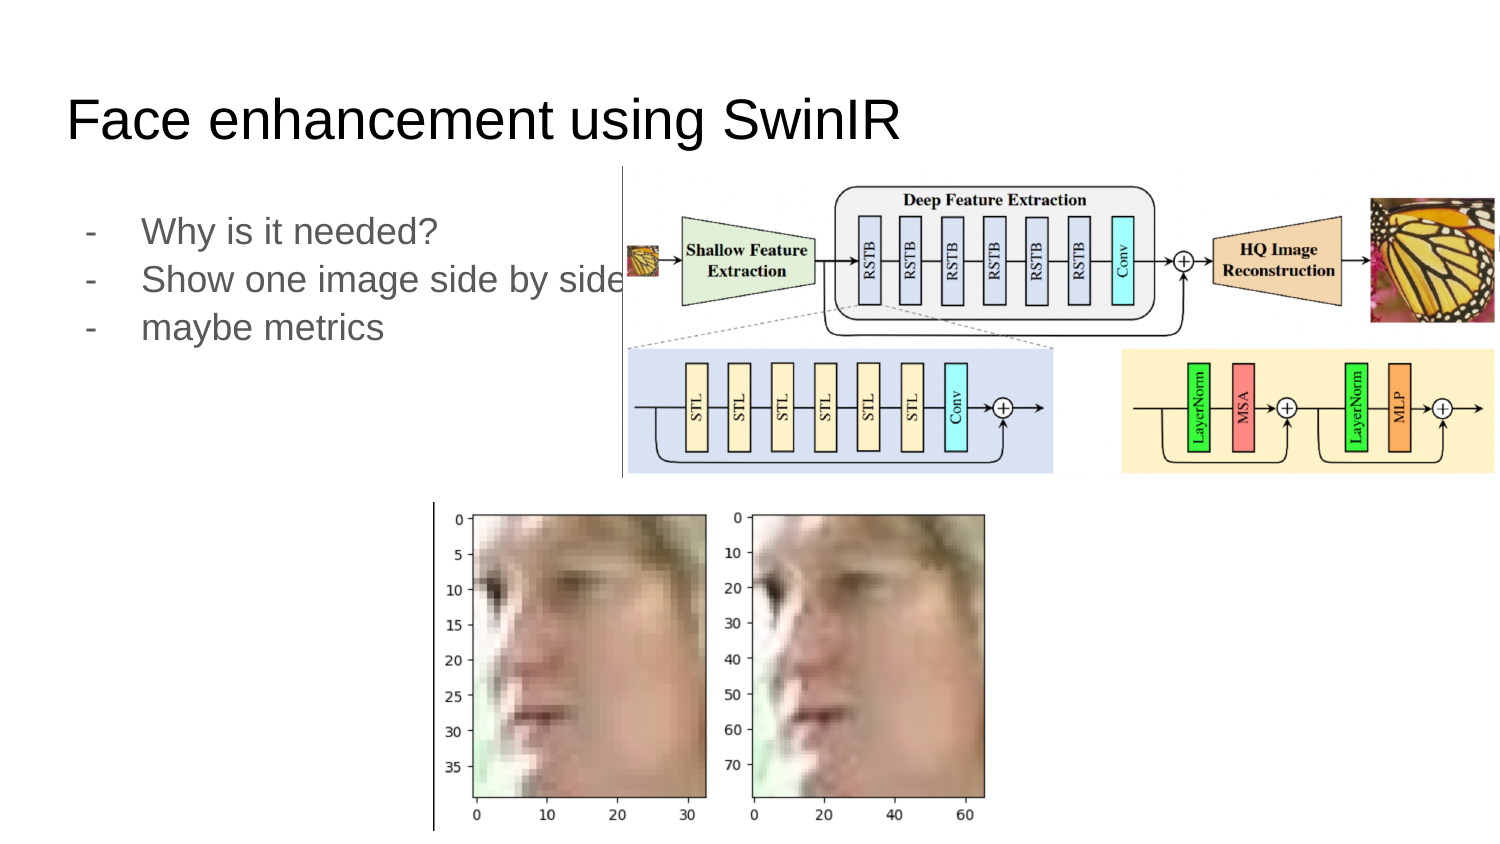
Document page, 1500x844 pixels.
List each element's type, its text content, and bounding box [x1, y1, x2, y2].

picture [621, 166, 1500, 478]
picture [432, 502, 992, 831]
list Why is it needed? Show one image side by side maybe metrics [51, 189, 1449, 750]
title Face enhancement using SwinIR [51, 72, 1449, 167]
